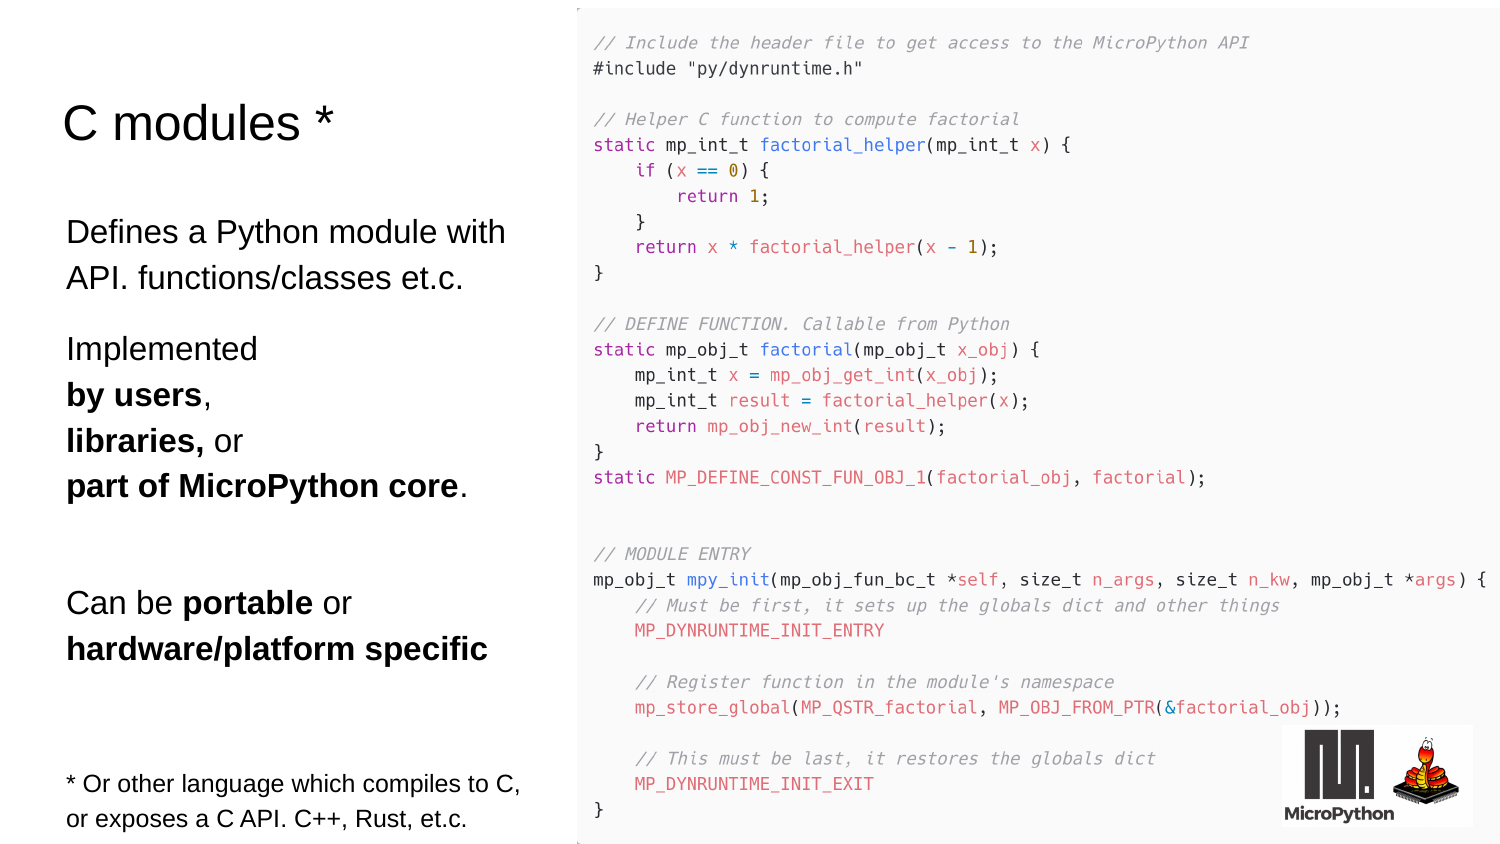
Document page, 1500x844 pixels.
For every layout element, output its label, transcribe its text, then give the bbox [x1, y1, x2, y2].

title C modules * [51, 91, 572, 244]
text_box Defines a Python module with API. functions/classes et.c. Implemented by users, libraries, or part of MicroPython core. Can be portable or hardware/platform specific * Or other language which compiles to C, or exposes a C API. C++, Rust, et.c. [51, 189, 550, 844]
picture [577, 8, 1500, 844]
